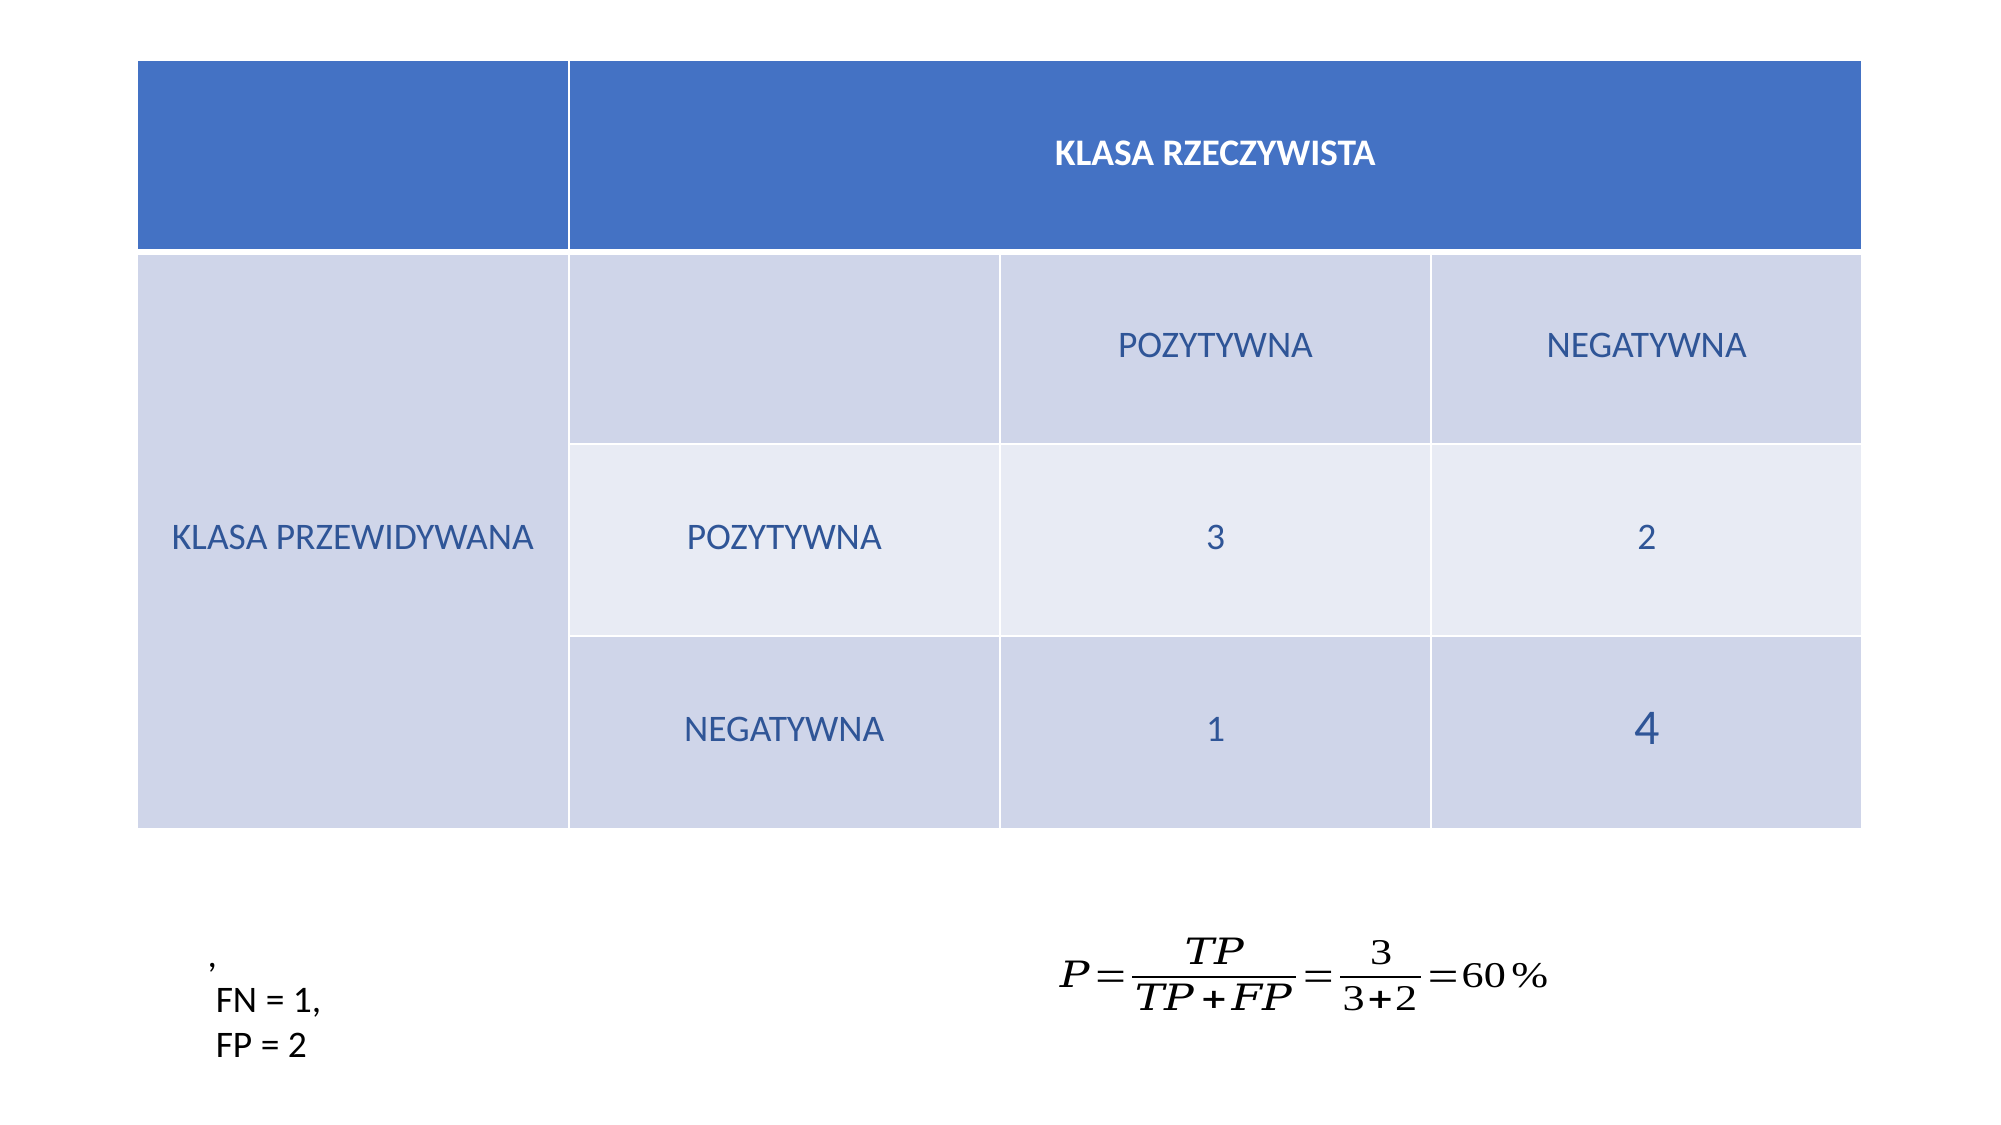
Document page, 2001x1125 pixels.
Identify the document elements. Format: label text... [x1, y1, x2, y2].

table_cell KLASA PRZEWIDYWANA [138, 255, 568, 828]
table_cell NEGATYWNA [1432, 255, 1861, 443]
table_cell 3 [1001, 445, 1430, 635]
table_header [138, 61, 568, 249]
table_cell POZYTYWNA [570, 445, 999, 635]
table_cell POZYTYWNA [1001, 255, 1430, 443]
table_cell 2 [1432, 445, 1861, 635]
table_cell NEGATYWNA [570, 637, 999, 828]
table_cell [570, 255, 999, 443]
table_header KLASA RZECZYWISTA [570, 61, 1861, 249]
table_cell 4 [1432, 637, 1861, 828]
table_cell 1 [1001, 637, 1430, 828]
